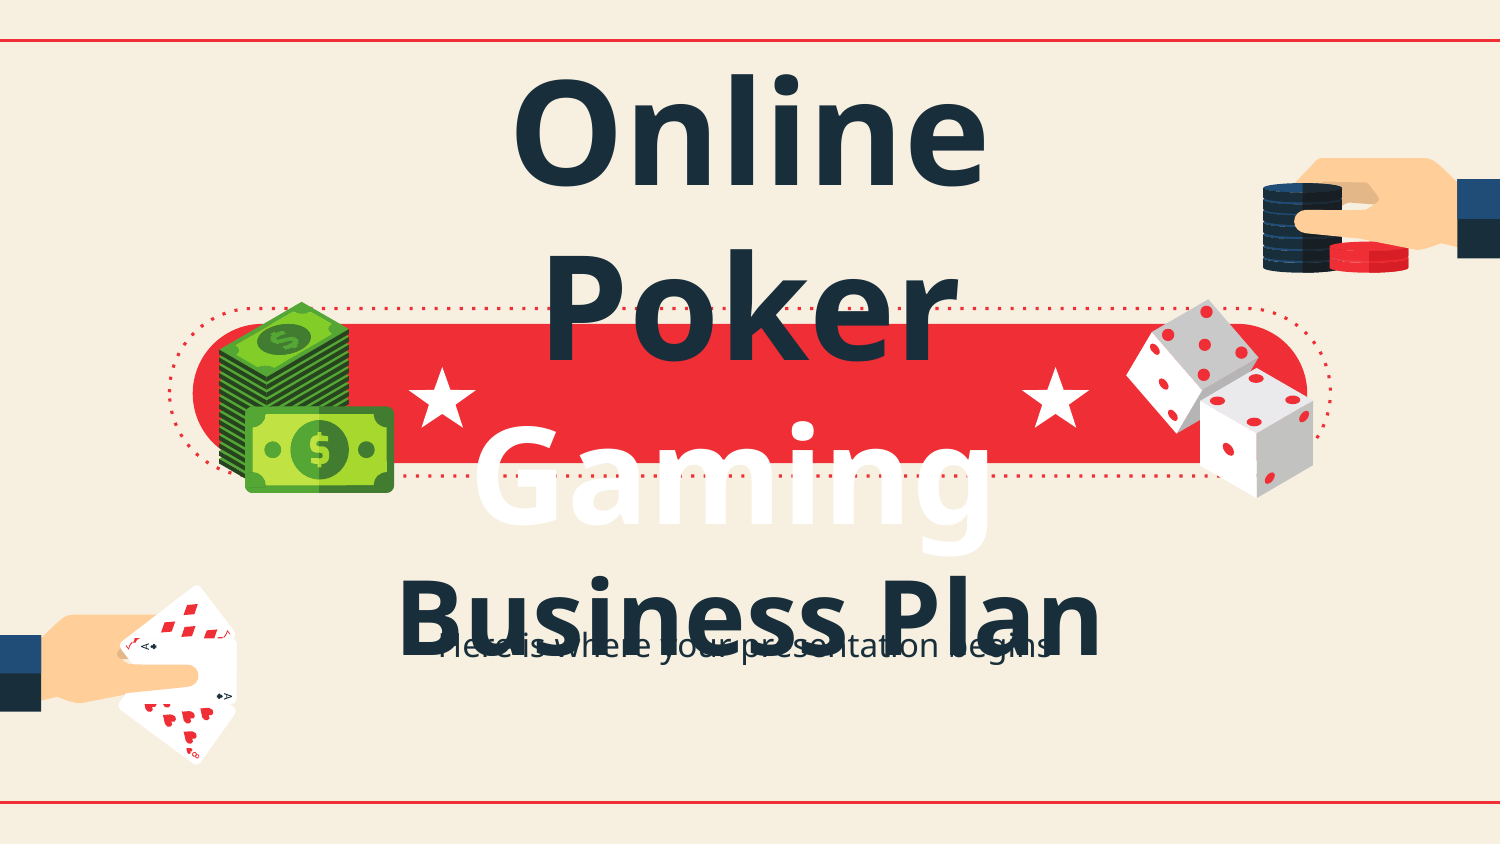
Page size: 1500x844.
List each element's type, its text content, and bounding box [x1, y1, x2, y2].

title Online Poker Gaming Business Plan [298, 133, 1202, 306]
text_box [1125, 299, 1314, 499]
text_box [399, 308, 1120, 477]
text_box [218, 301, 395, 494]
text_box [1318, 308, 1331, 477]
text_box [0, 584, 237, 766]
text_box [1263, 151, 1500, 273]
subtitle Here is where your presentation begins [298, 608, 1202, 685]
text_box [169, 308, 213, 477]
title Online Poker Gaming Business Plan [298, 485, 1202, 583]
